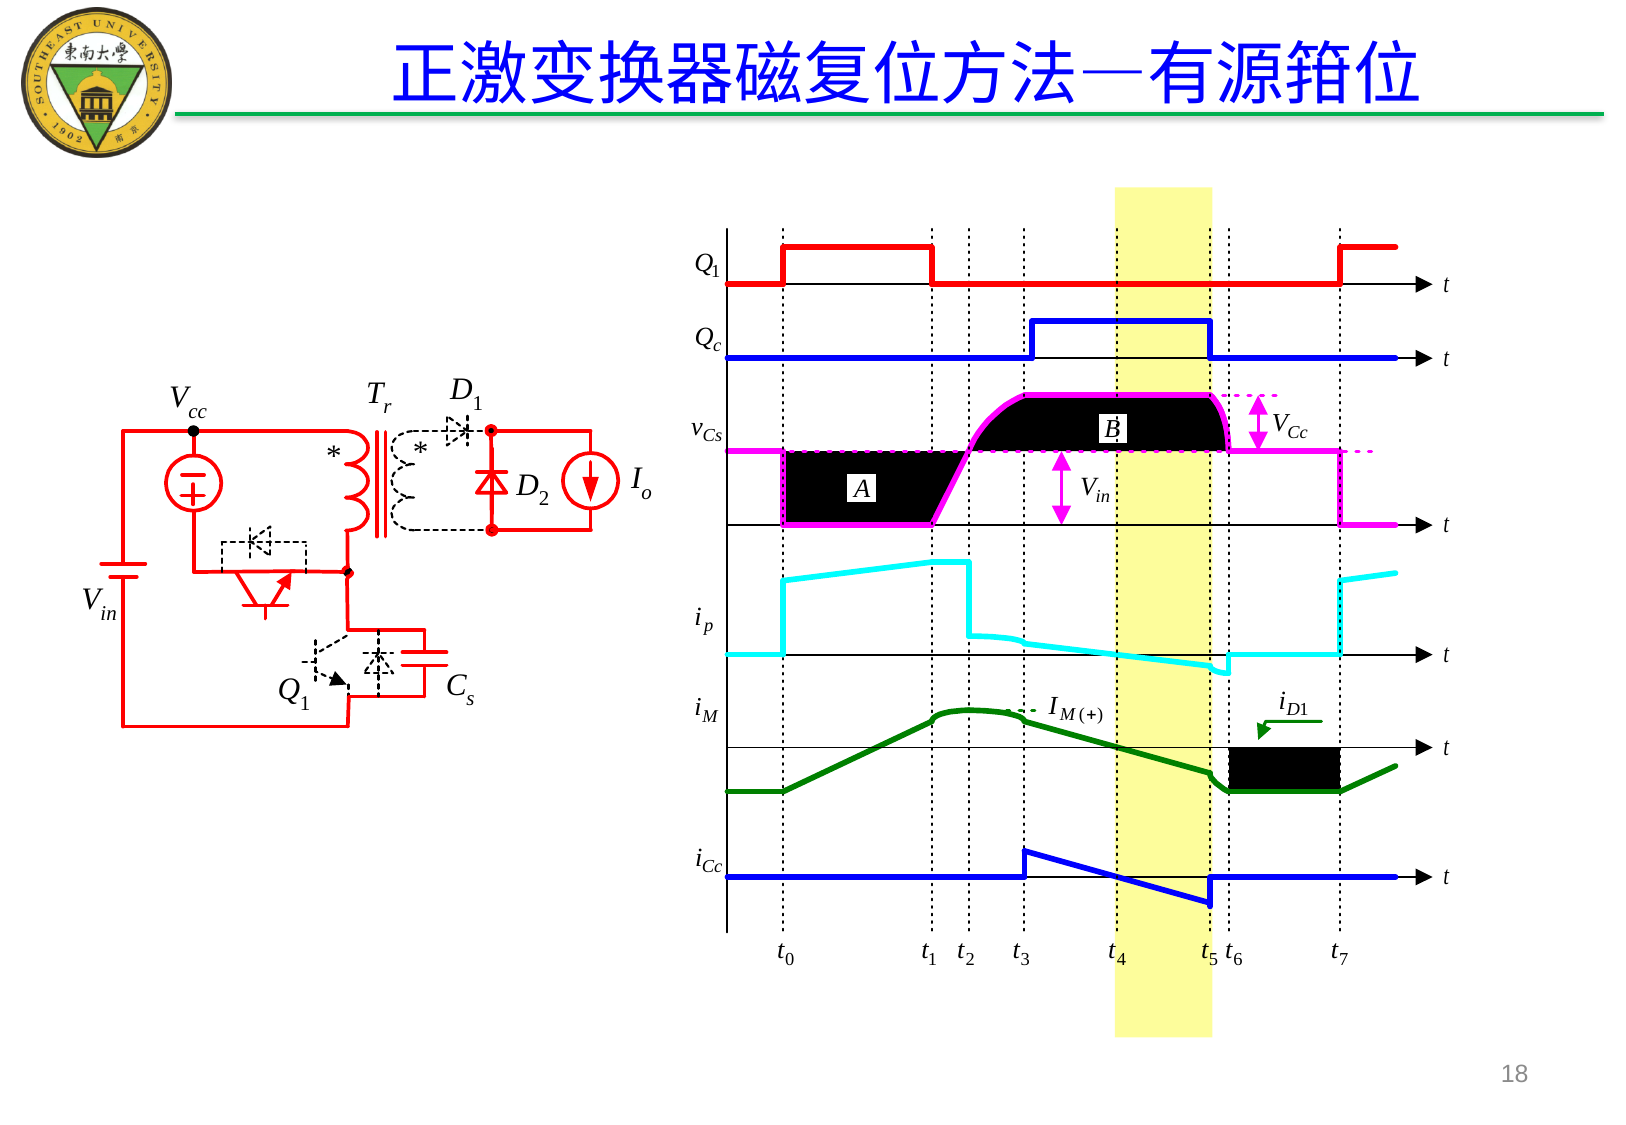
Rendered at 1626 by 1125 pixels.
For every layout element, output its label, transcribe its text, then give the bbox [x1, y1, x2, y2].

text_box 正激变换器磁复位方法—有源箝位 [376, 22, 1438, 112]
text_box [1114, 187, 1213, 223]
slide_number 18 [1164, 1042, 1544, 1103]
picture [20, 6, 172, 158]
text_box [687, 224, 1463, 973]
text_box [1114, 981, 1213, 1038]
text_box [74, 362, 674, 734]
